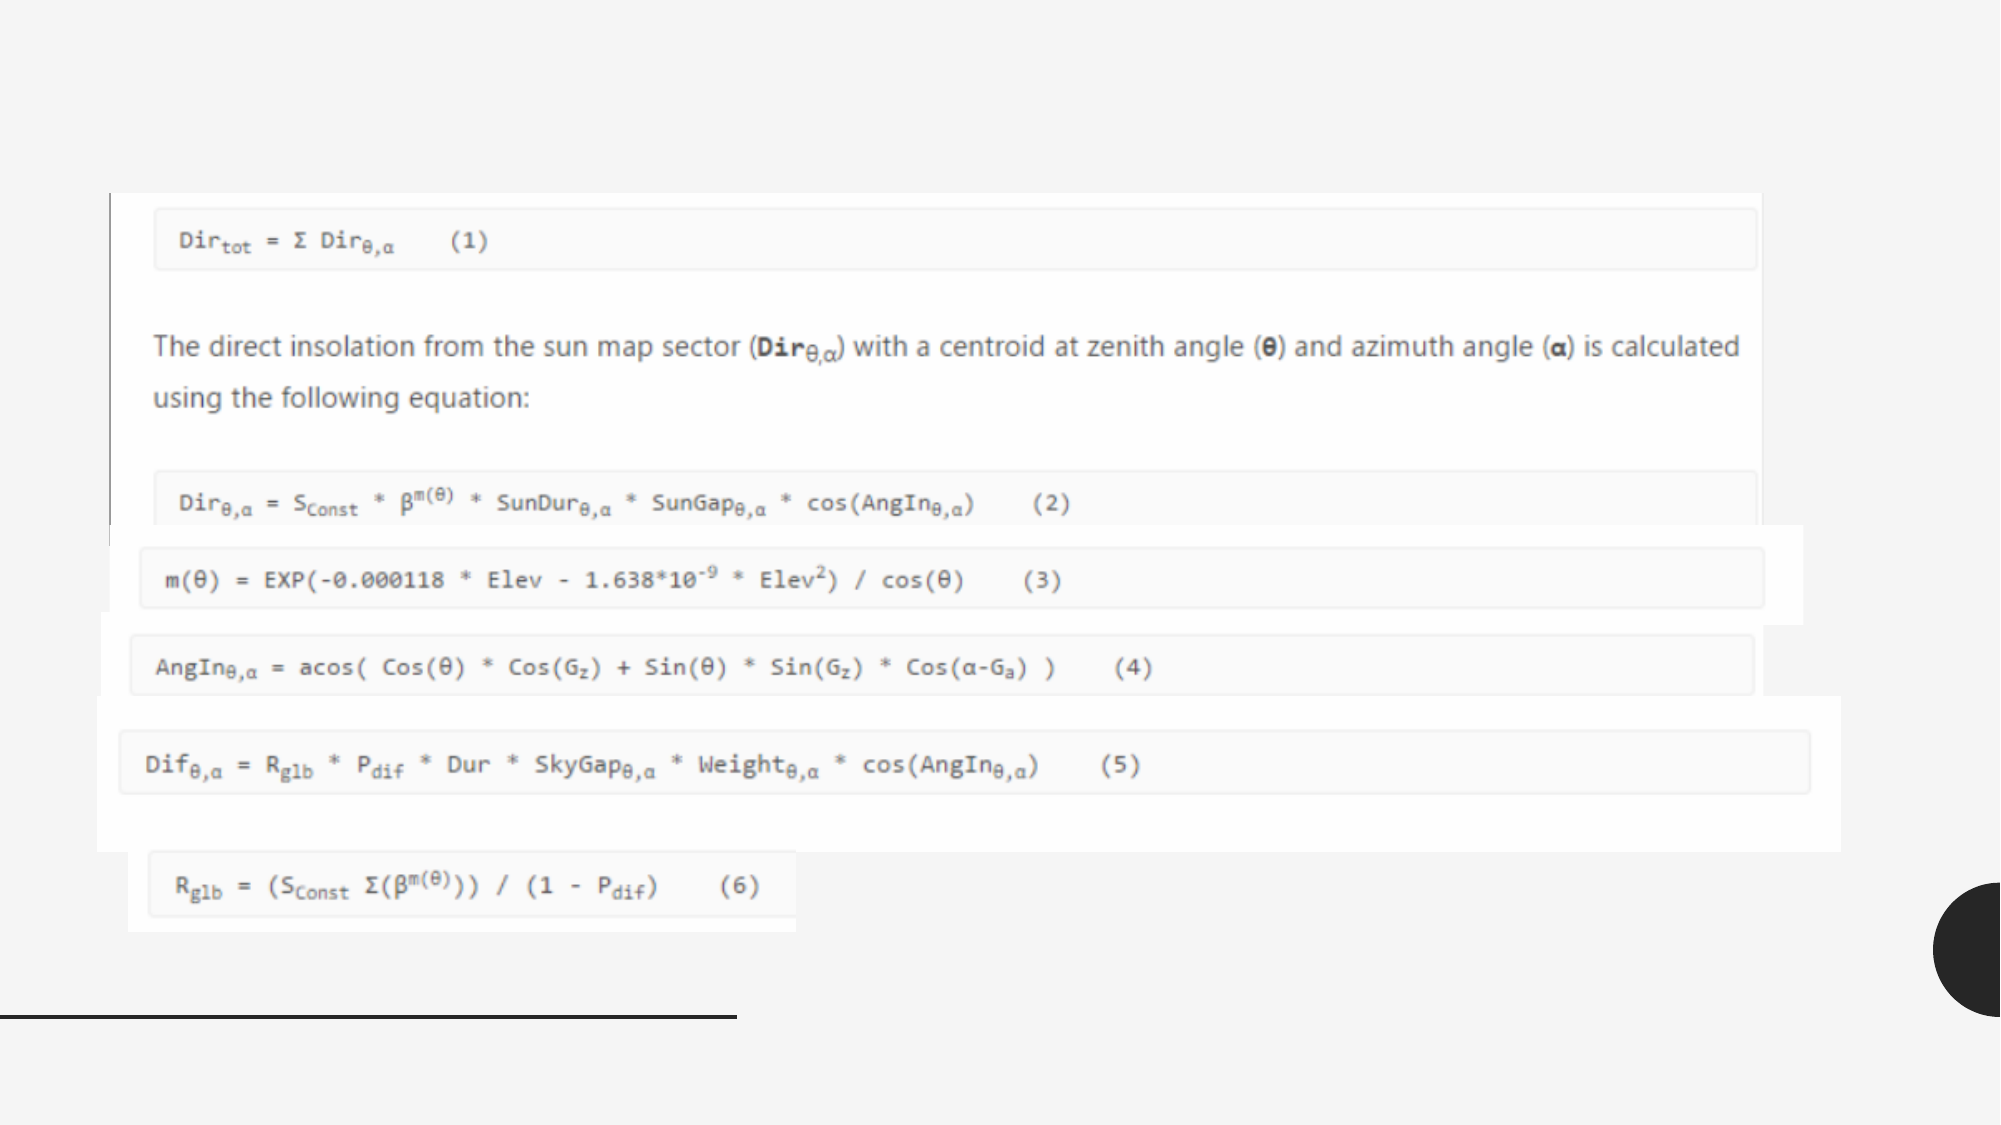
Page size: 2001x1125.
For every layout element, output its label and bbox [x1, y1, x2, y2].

text_box [96, 193, 1841, 932]
